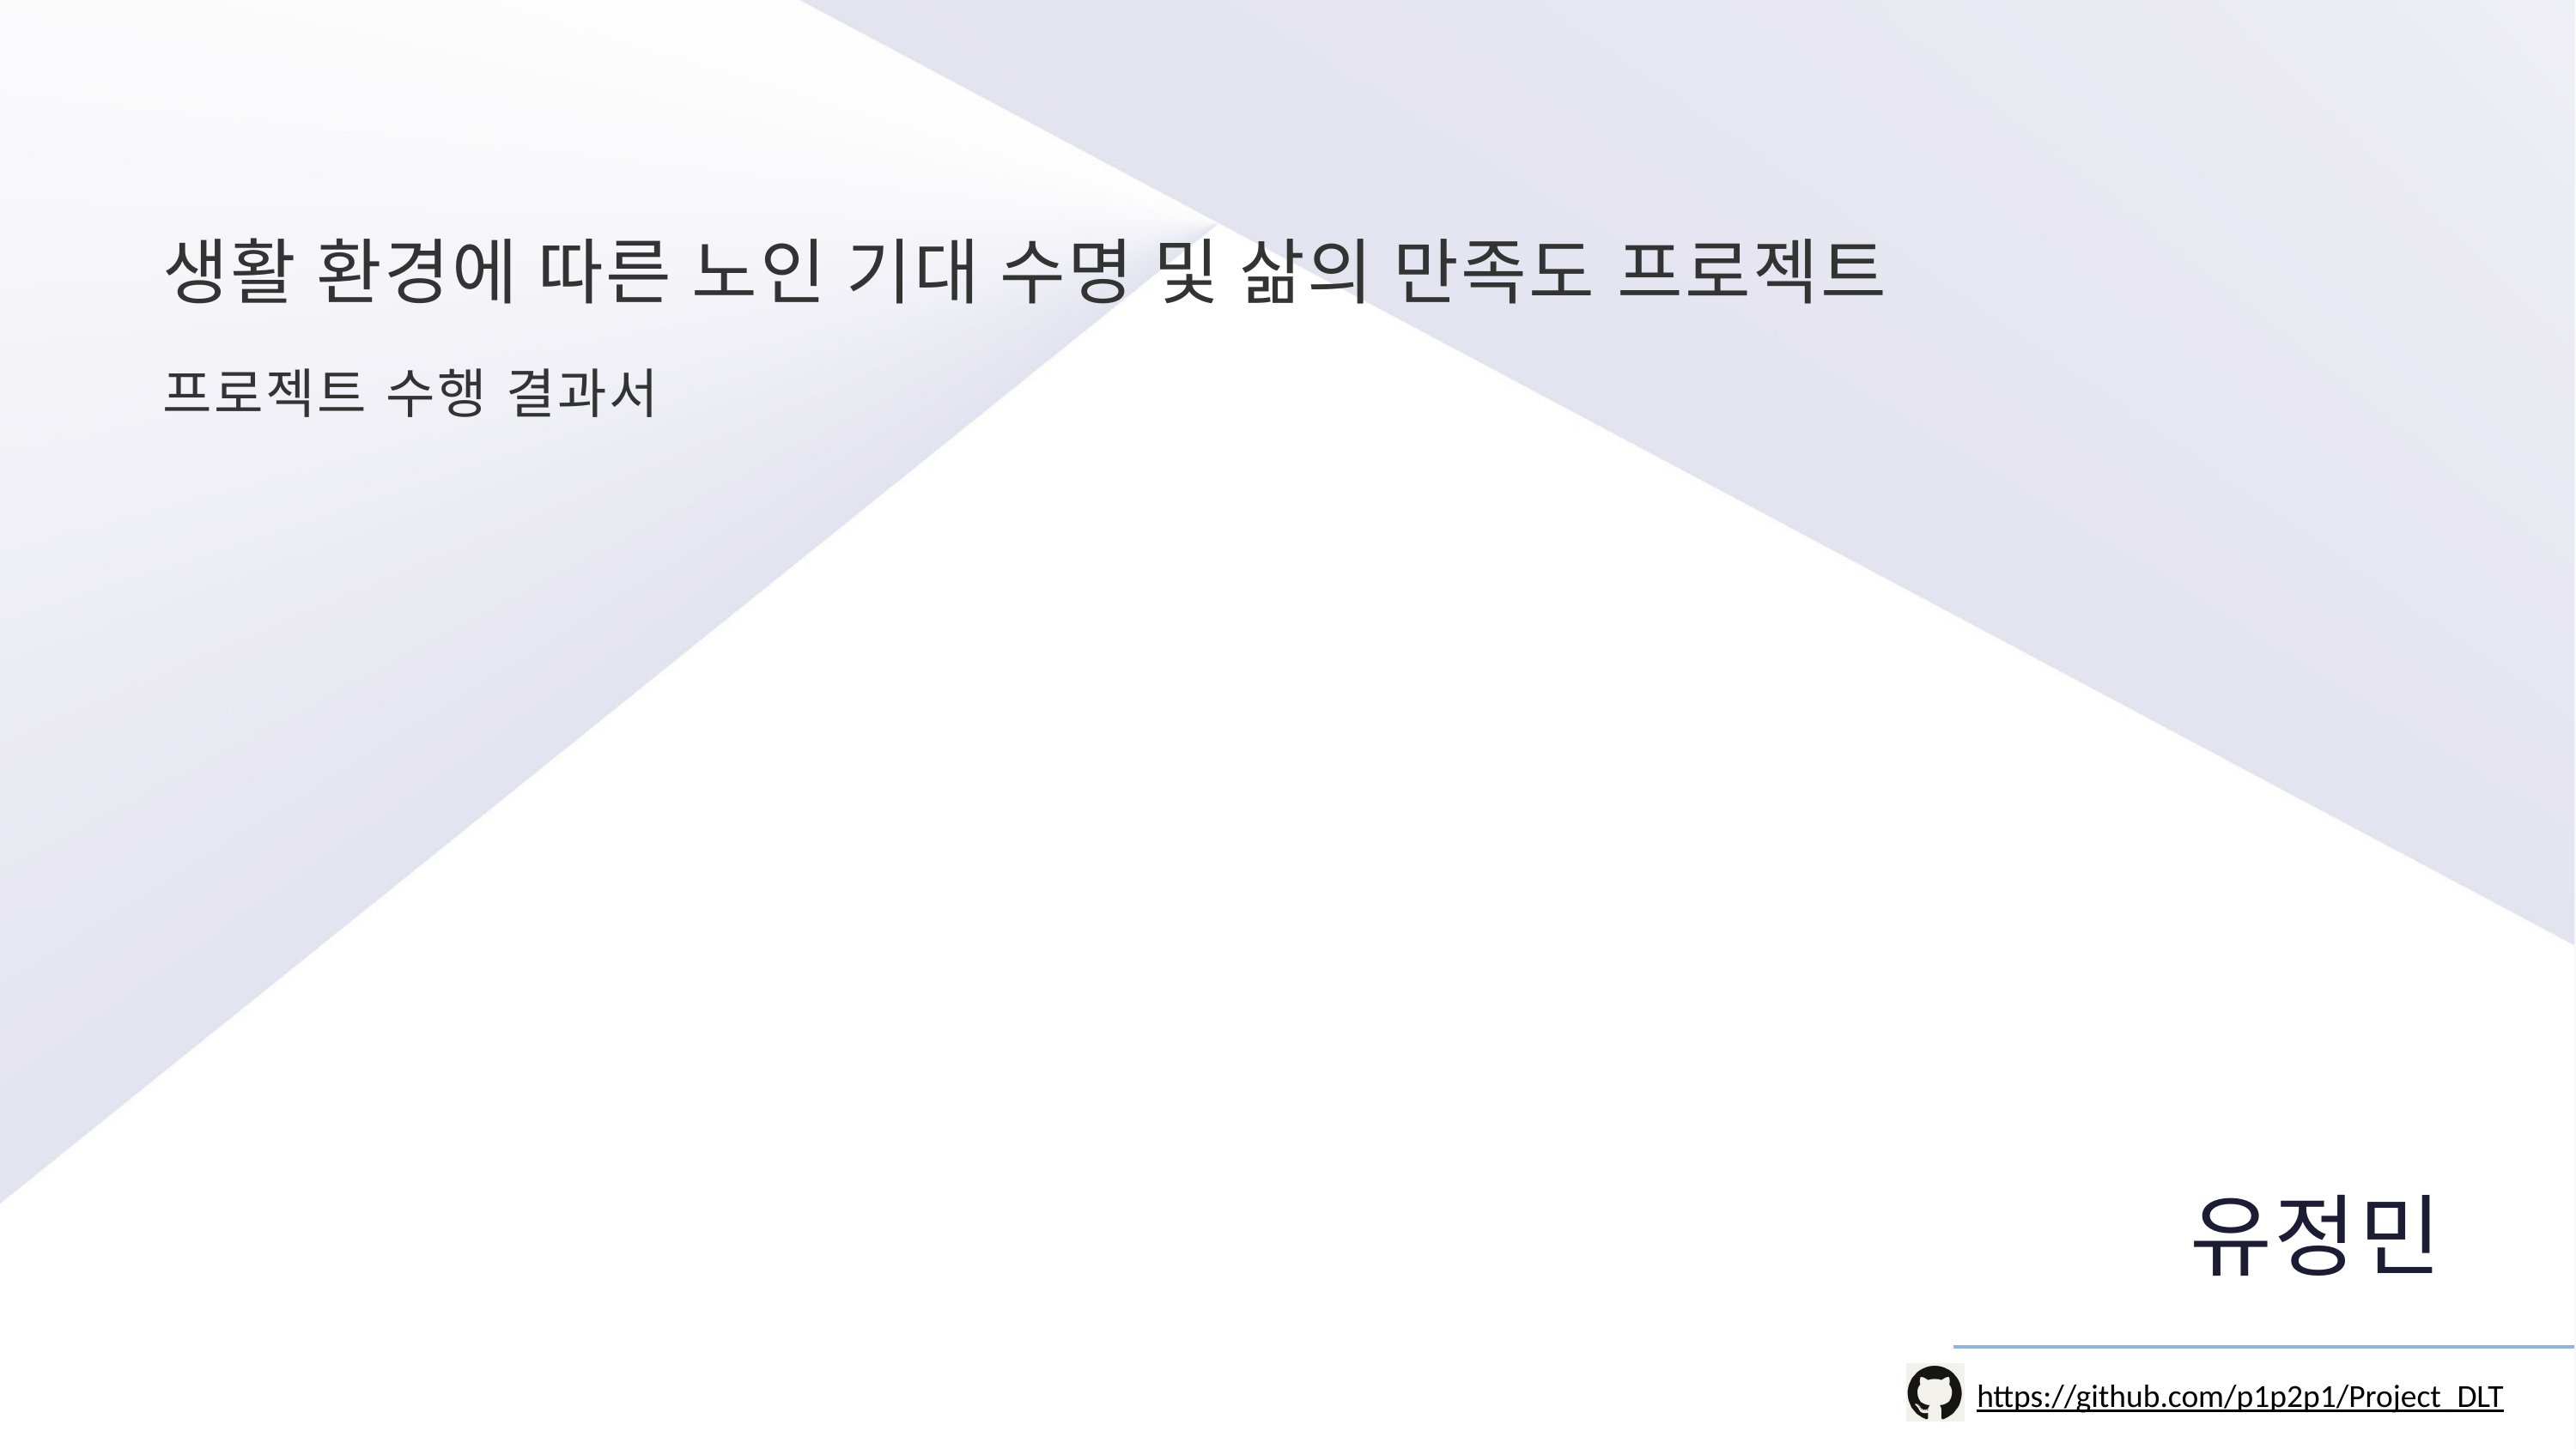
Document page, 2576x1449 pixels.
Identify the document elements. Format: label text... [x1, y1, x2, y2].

text_box 유정민 [2189, 1181, 2458, 1288]
text_box https://github.com/p1p2p1/Project_DLT [1967, 1368, 2544, 1421]
text_box [0, 0, 2575, 1449]
text_box 프로젝트 수행 결과서 [149, 331, 1042, 431]
picture [1905, 1363, 1965, 1422]
text_box 생활 환경에 따른 노인 기대 수명 및 삶의 만족도 프로젝트 [149, 221, 2029, 319]
